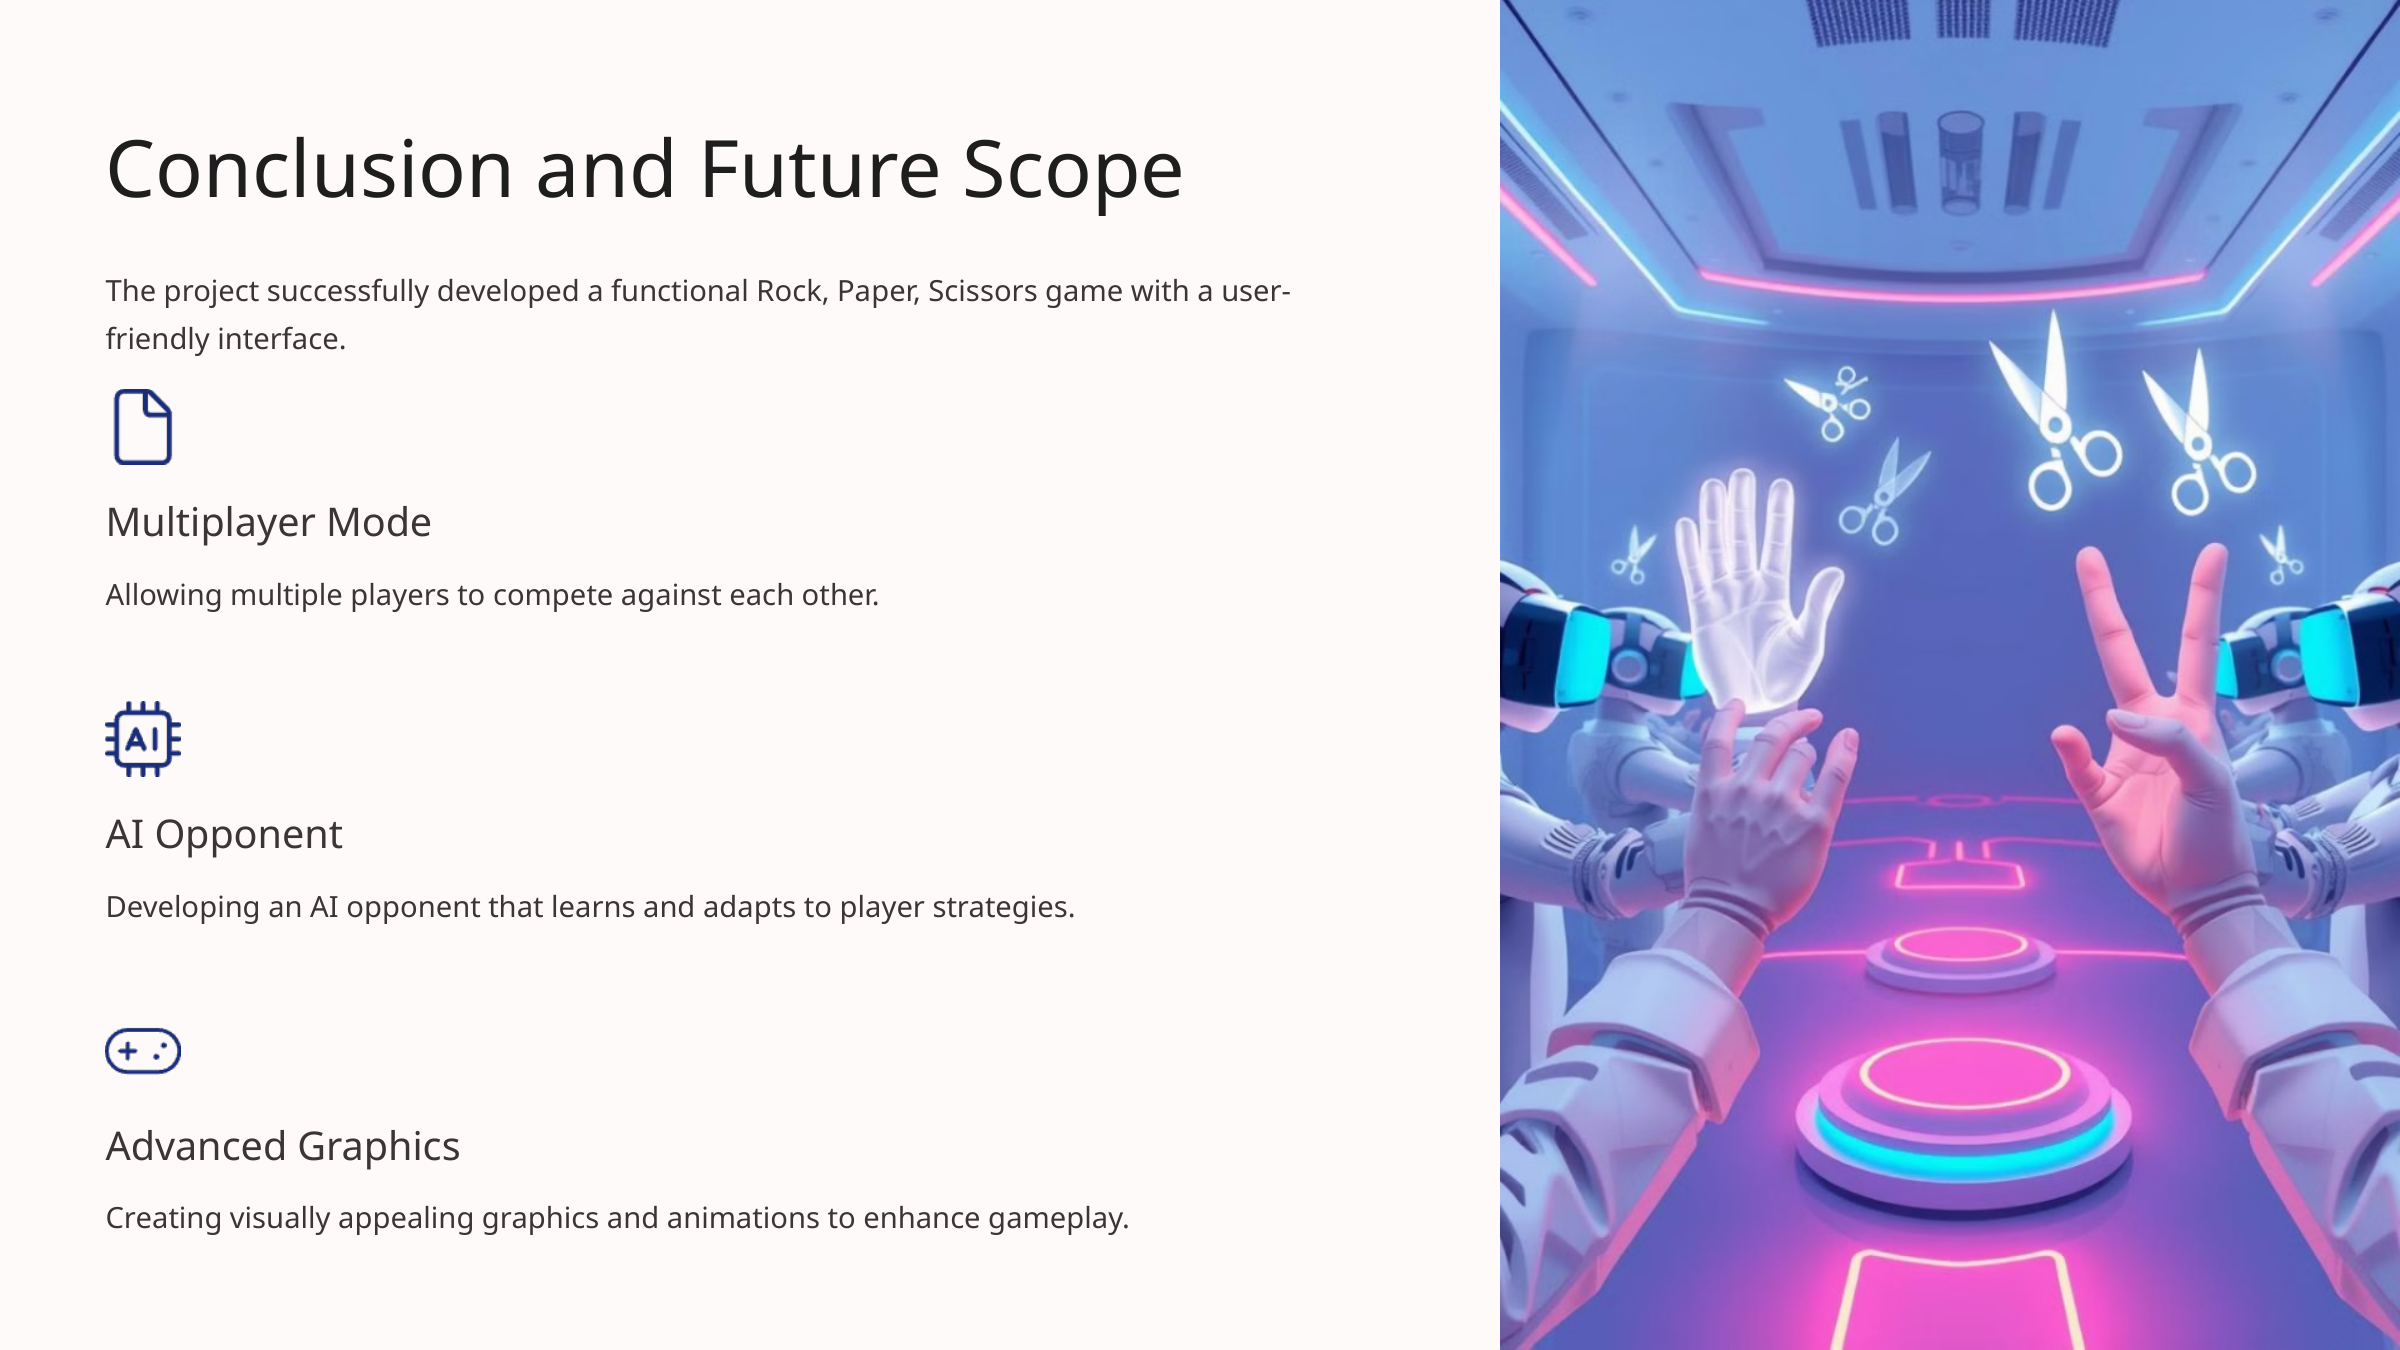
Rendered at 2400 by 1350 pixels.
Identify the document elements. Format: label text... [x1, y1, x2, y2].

picture [105, 701, 181, 778]
picture [1499, 0, 2400, 1350]
text_box Developing an AI opponent that learns and adapts to player strategies. [105, 874, 1395, 924]
text_box The project successfully developed a functional Rock, Paper, Scissors game with a user-friendly interface. [105, 259, 1395, 356]
text_box Conclusion and Future Scope [105, 114, 1284, 214]
text_box Allowing multiple players to compete against each other. [105, 562, 1395, 612]
text_box Creating visually appealing graphics and animations to enhance gameplay. [105, 1186, 1395, 1236]
text_box Multiplayer Mode [105, 495, 503, 545]
text_box AI Opponent [105, 807, 503, 857]
text_box Advanced Graphics [105, 1119, 503, 1169]
picture [105, 389, 181, 466]
picture [105, 1013, 181, 1090]
